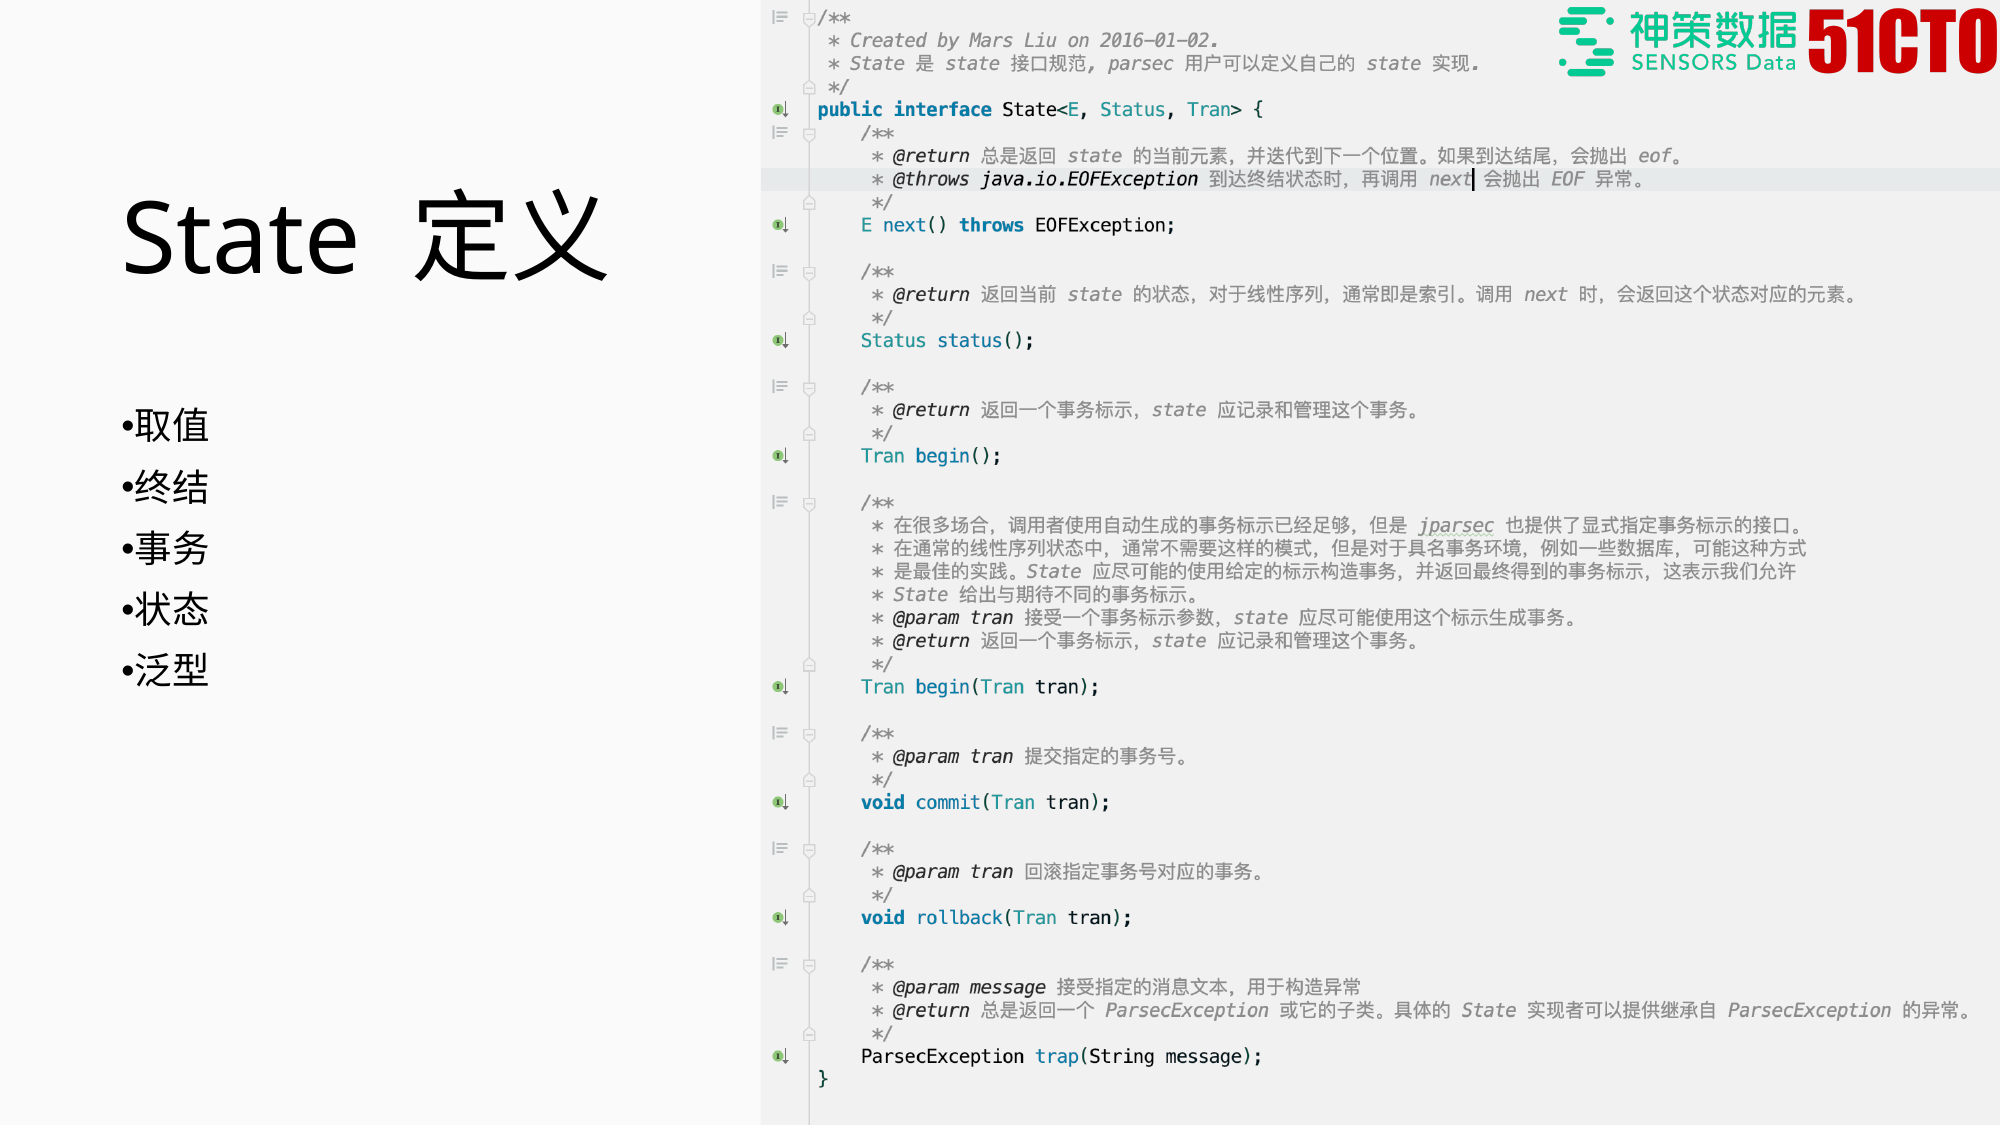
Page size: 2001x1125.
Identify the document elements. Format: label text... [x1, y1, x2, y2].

list 取值 终结 事务 状态 泛型 [106, 399, 706, 1021]
picture [760, 0, 2000, 1125]
title State 定义 [106, 103, 706, 379]
